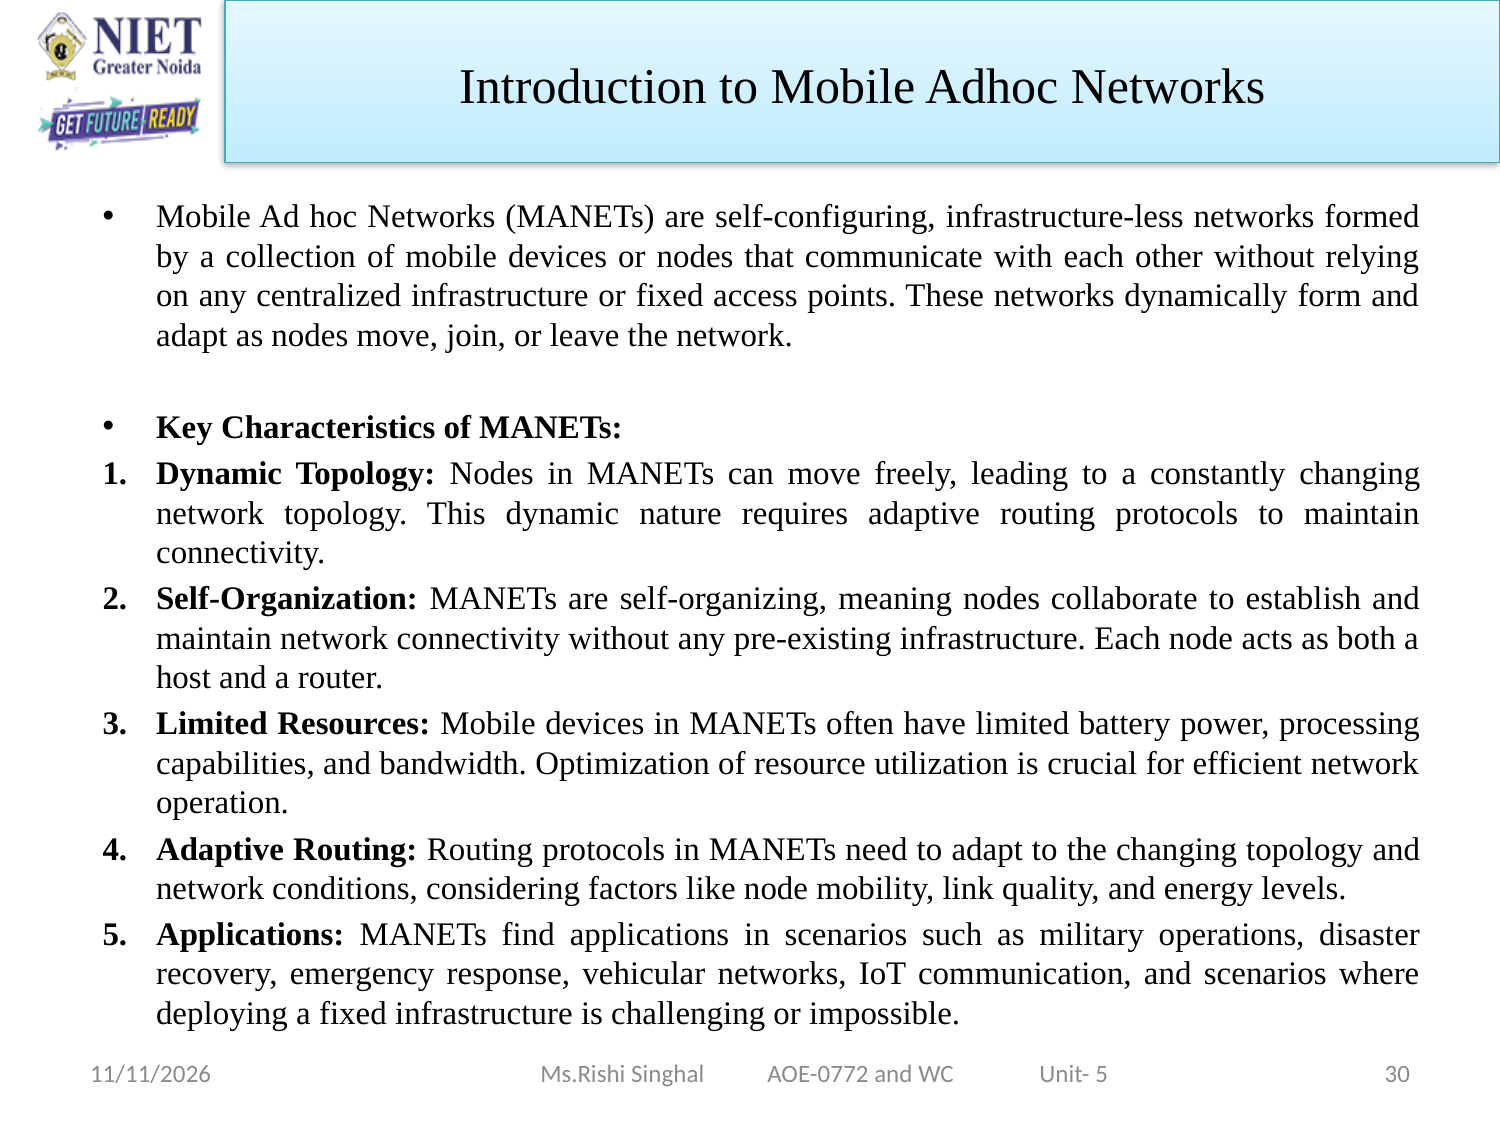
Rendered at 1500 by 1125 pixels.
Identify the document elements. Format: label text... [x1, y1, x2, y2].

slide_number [75, 1042, 412, 1103]
text_box Introduction to Mobile Adhoc Networks [238, 0, 1500, 163]
footer Ms.Rishi Singhal AOE-0772 and WC Unit- 5 [412, 1042, 1074, 1103]
list Mobile Ad hoc Networks (MANETs) are self-configuring, infrastructure-less networks formed by a collection of mobile devices or nodes that communicate with each other without relying on any centralized infrastructure or fixed access points. These networks dynamically form and adapt as nodes move, join, or leave the network. Key Characteristics of MANETs: Dynamic Topology: Nodes in MANETs can move freely, leading to a constantly changing network topology. This dynamic nature requires adaptive routing protocols to maintain connectivity. Self-Organization: MANETs are self-organizing, meaning nodes collaborate to establish and maintain network connectivity without any pre-existing infrastructure. Each node acts as both a host and a router. Limited Resources: Mobile devices in MANETs often have limited battery power, processing capabilities, and bandwidth. Optimization of resource utilization is crucial for efficient network operation. Adaptive Routing: Routing protocols in MANETs need to adapt to the changing topology and network conditions, considering factors like node mobility, link quality, and energy levels. Applications: MANETs find applications in scenarios such as military operations, disaster recovery, emergency response, vehicular networks, IoT communication, and scenarios where deploying a fixed infrastructure is challenging or impossible. [87, 187, 1438, 1043]
picture [0, 0, 238, 163]
slide_number 30 [1074, 1042, 1425, 1103]
